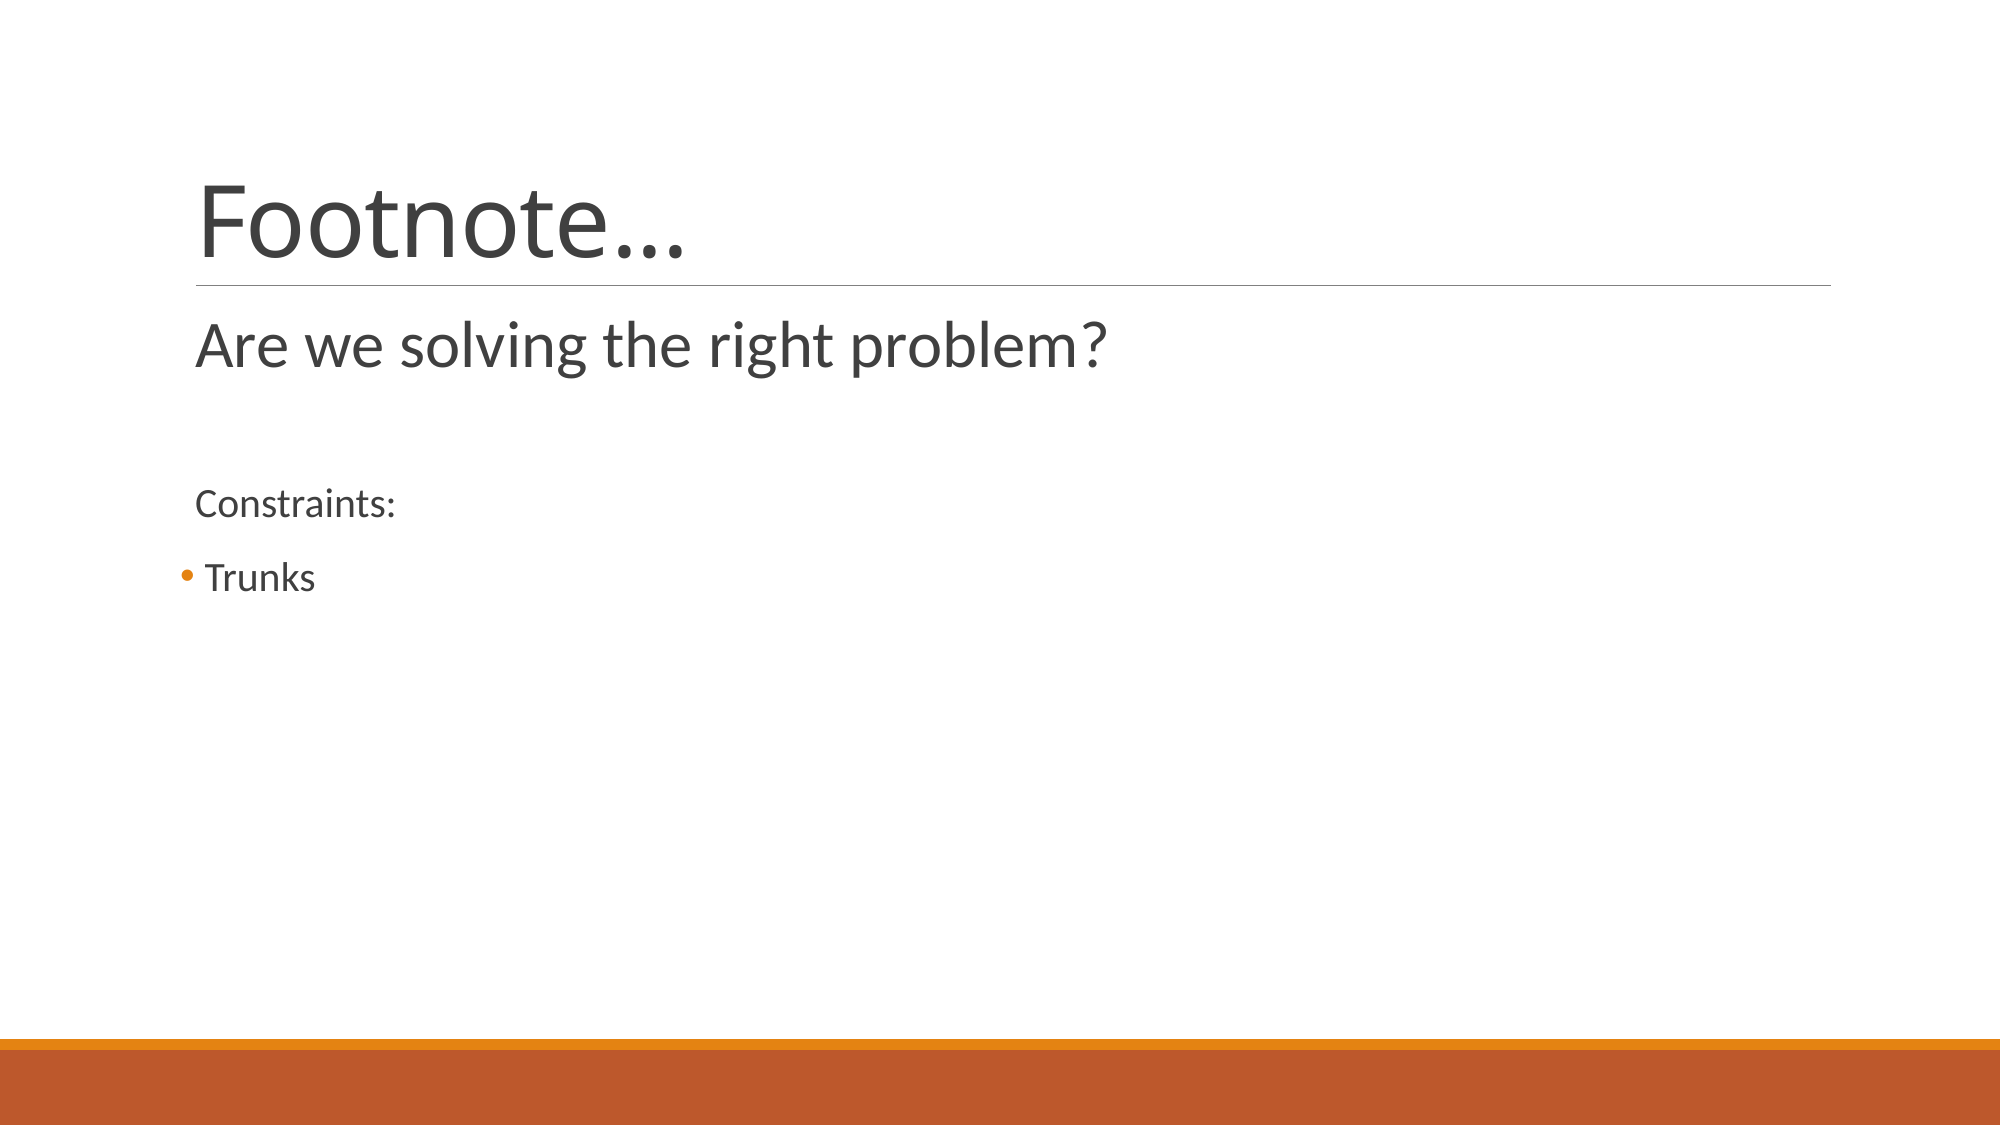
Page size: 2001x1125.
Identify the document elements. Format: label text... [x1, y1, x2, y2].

title Footnote... [180, 47, 1830, 285]
list Are we solving the right problem? Constraints: Trunks [180, 302, 1830, 963]
